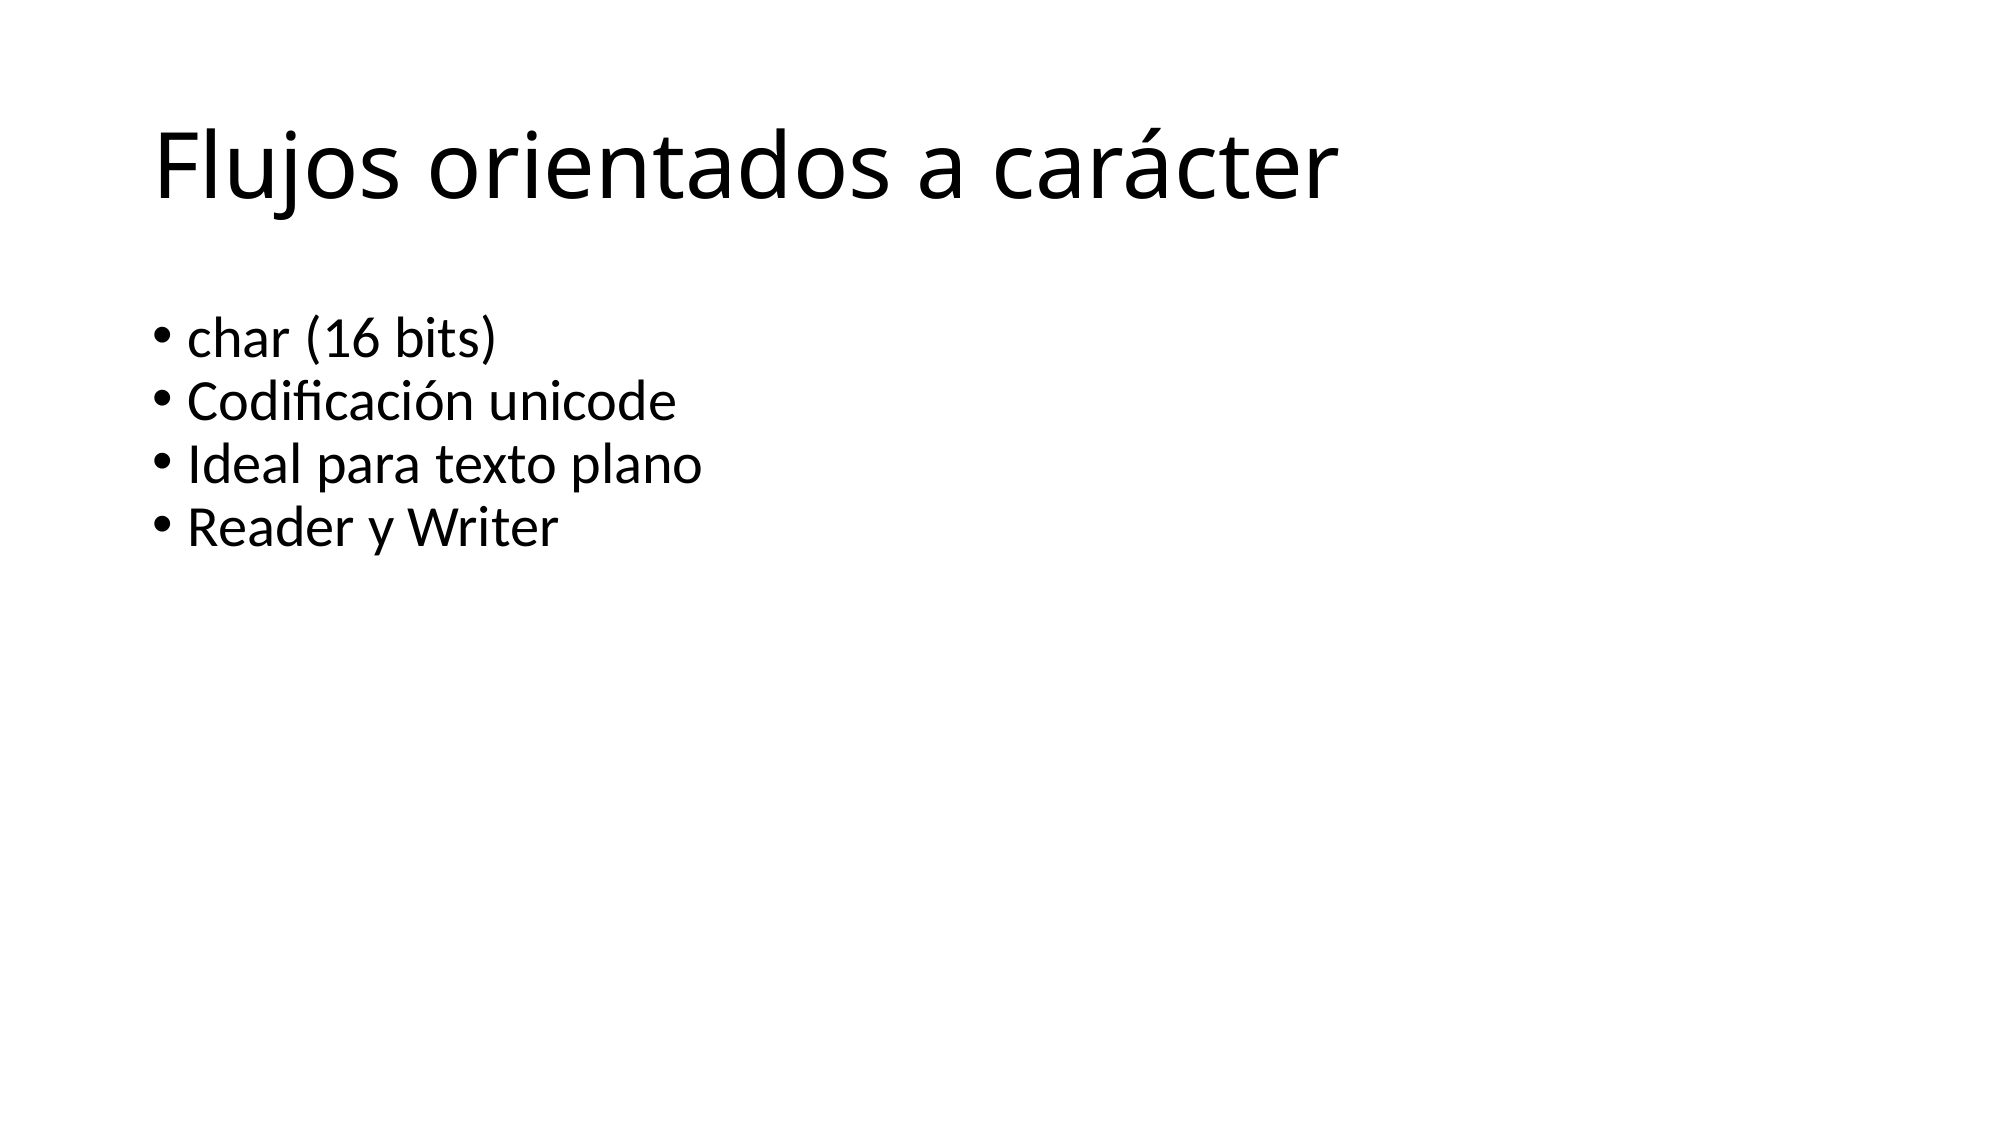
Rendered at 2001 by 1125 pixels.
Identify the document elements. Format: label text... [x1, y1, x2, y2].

text_box Flujos orientados a carácter [137, 59, 1863, 277]
text_box char (16 bits) Codificación unicode Ideal para texto plano Reader y Writer [137, 299, 1863, 1013]
